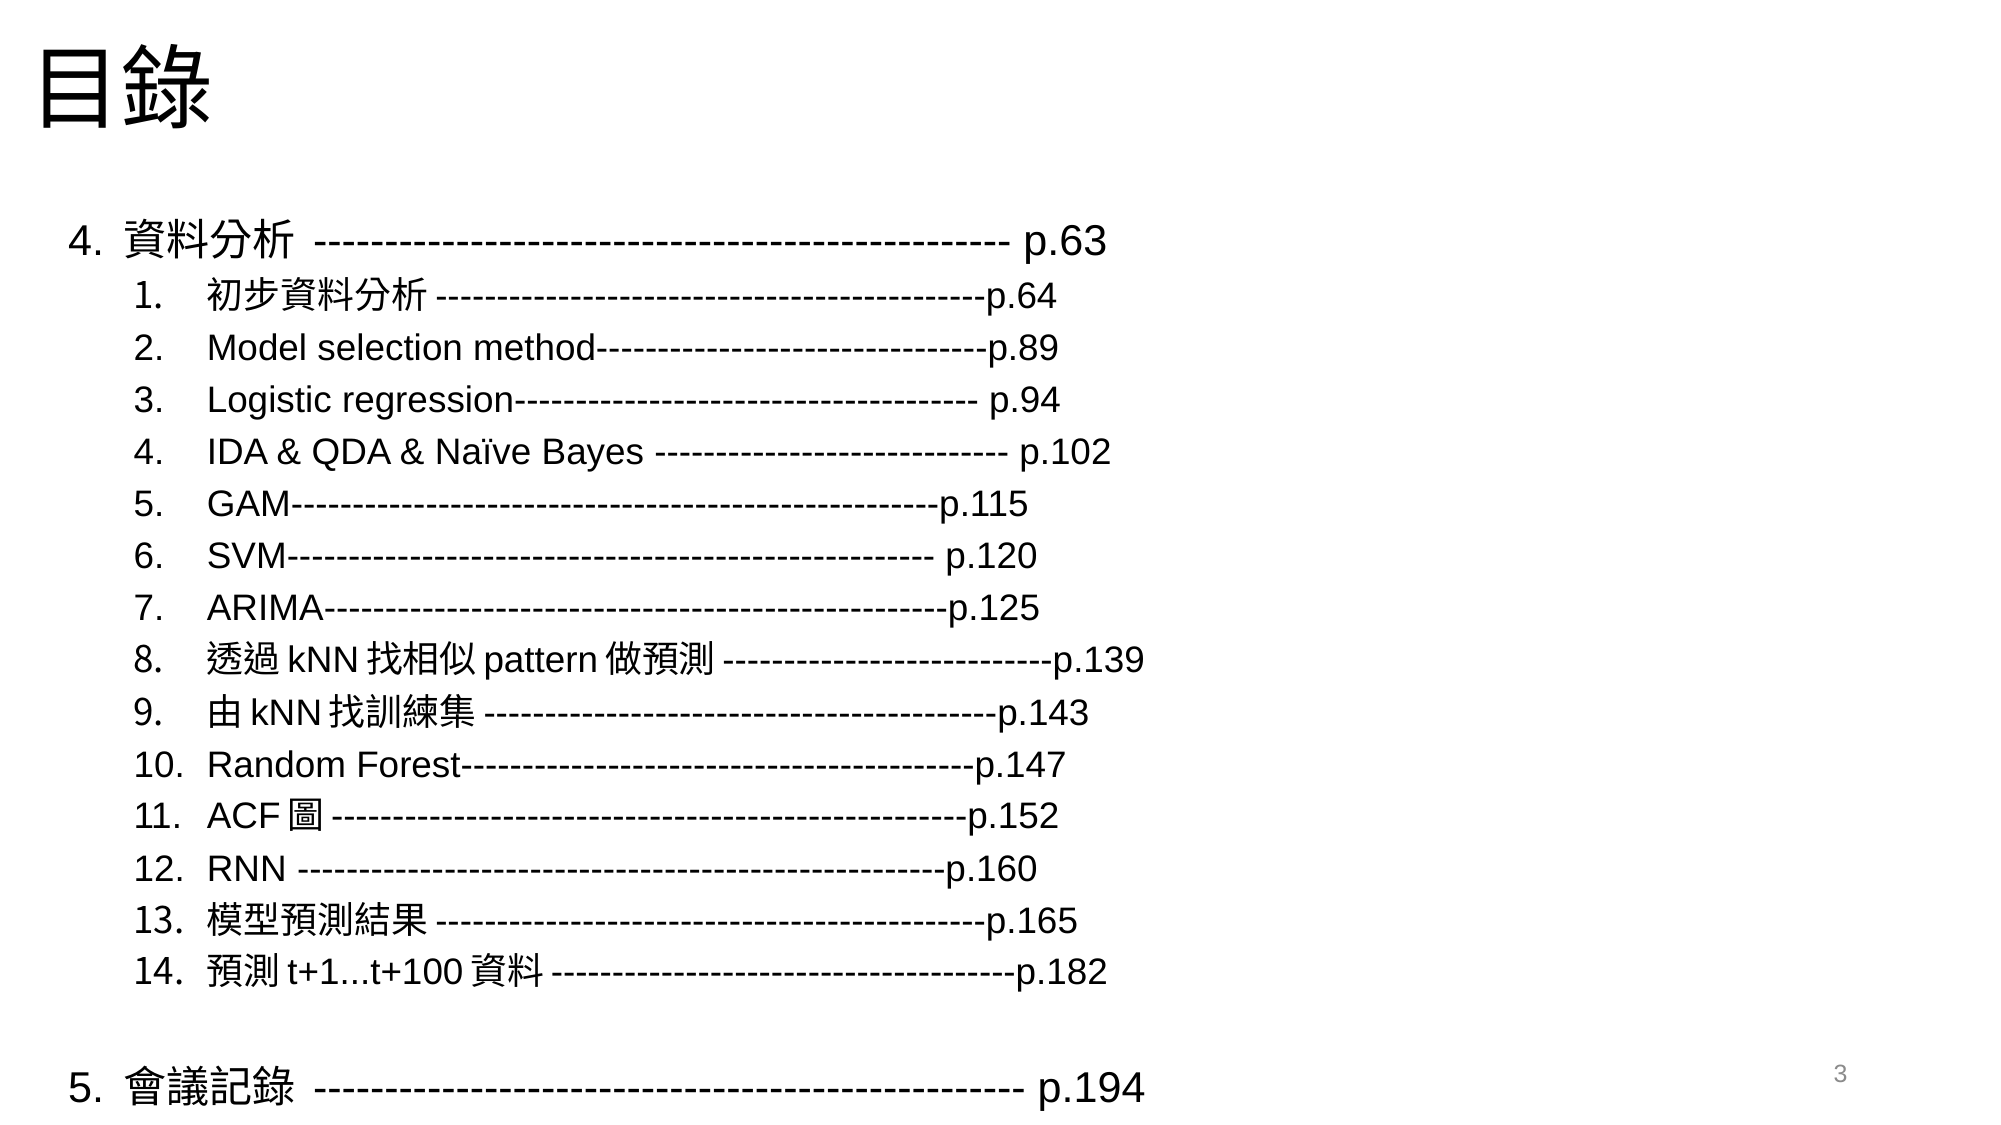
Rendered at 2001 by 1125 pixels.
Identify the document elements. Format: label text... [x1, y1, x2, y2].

list 4. 資料分析 ------------------------------------------------- p.63 初步資料分析---------------------------------------------p.64 Model selection method--------------------------------p.89 Logistic regression-------------------------------------- p.94 IDA & QDA & Naïve Bayes ----------------------------- p.102 GAM-----------------------------------------------------p.115 SVM----------------------------------------------------- p.120 ARIMA---------------------------------------------------p.125 透過kNN找相似pattern做預測---------------------------p.139 由kNN找訓練集------------------------------------------p.143 Random Forest------------------------------------------p.147 ACF圖----------------------------------------------------p.152 RNN -----------------------------------------------------p.160 模型預測結果---------------------------------------------p.165 預測t+1...t+100資料--------------------------------------p.182 5. 會議記錄 -------------------------------------------------- p.194 [53, 153, 2000, 1121]
slide_number 3 [1412, 1042, 1863, 1103]
title 目錄 [14, 0, 1740, 201]
